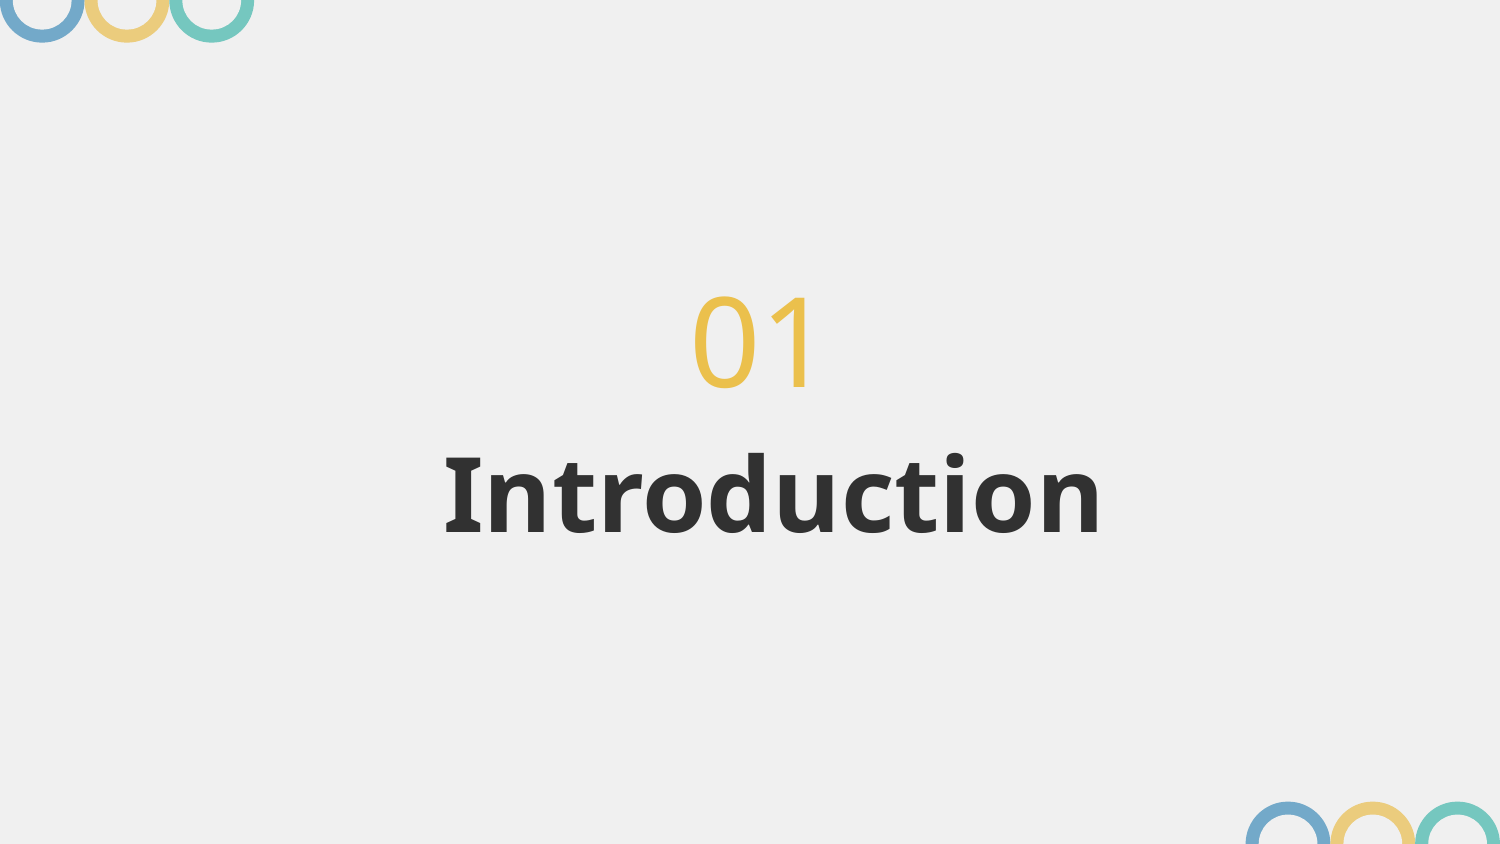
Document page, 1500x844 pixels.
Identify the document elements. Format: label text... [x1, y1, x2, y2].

title 01 [620, 268, 902, 428]
title Introduction [407, 413, 1139, 513]
